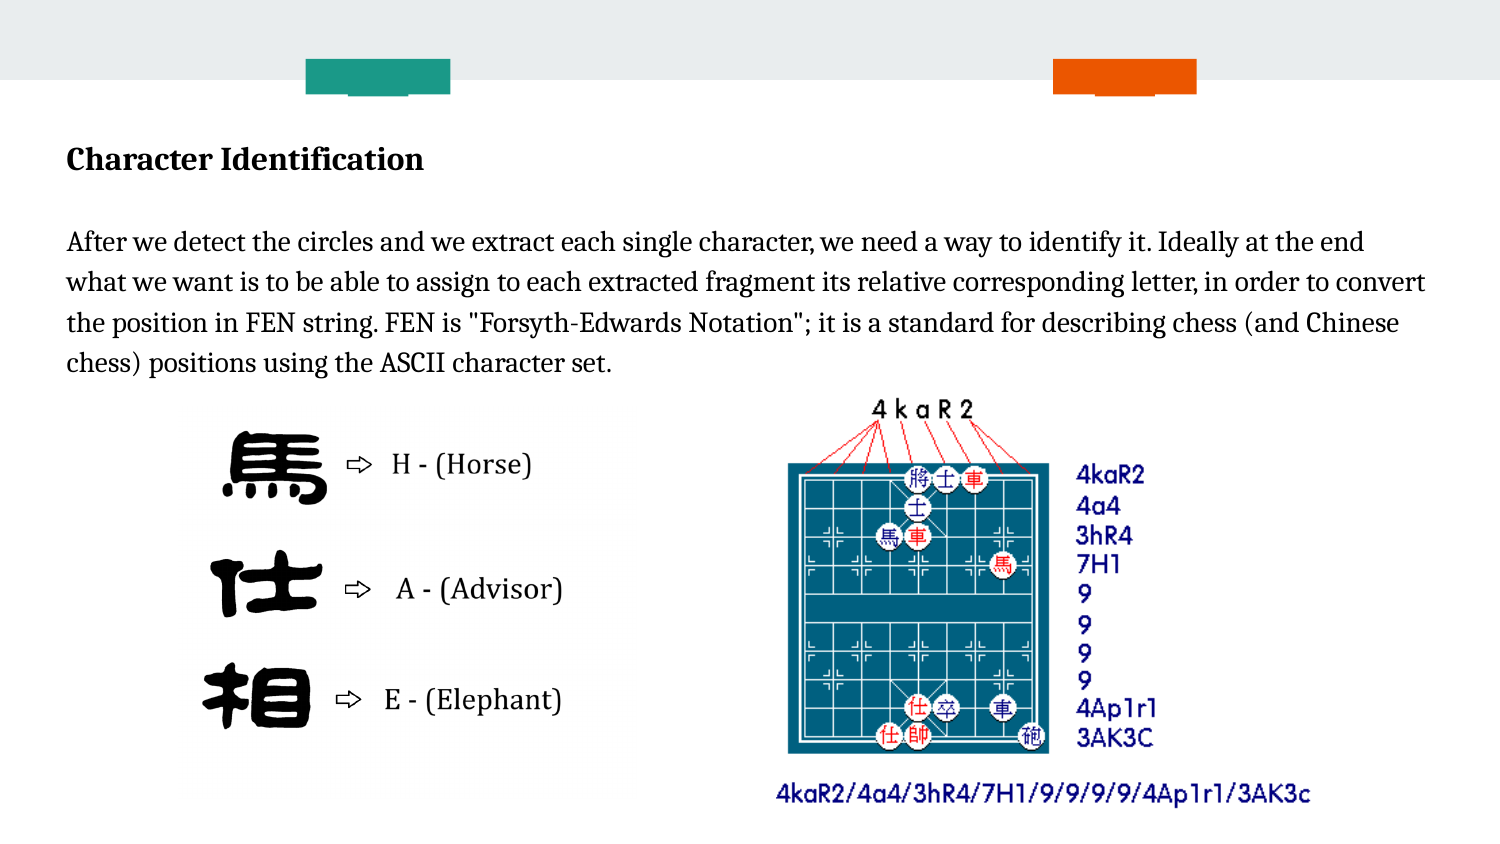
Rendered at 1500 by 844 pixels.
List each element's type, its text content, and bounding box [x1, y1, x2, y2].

picture [776, 390, 1317, 815]
text_box Character Identification After we detect the circles and we extract each single character, we need a way to identify it. Ideally at the end what we want is to be able to assign to each extracted fragment its relative corresponding letter, in order to convert the position in FEN string. FEN is "Forsyth-Edwards Notation"; it is a standard for describing chess (and Chinese chess) positions using the ASCII character set. [51, 116, 1449, 393]
picture [177, 406, 637, 800]
